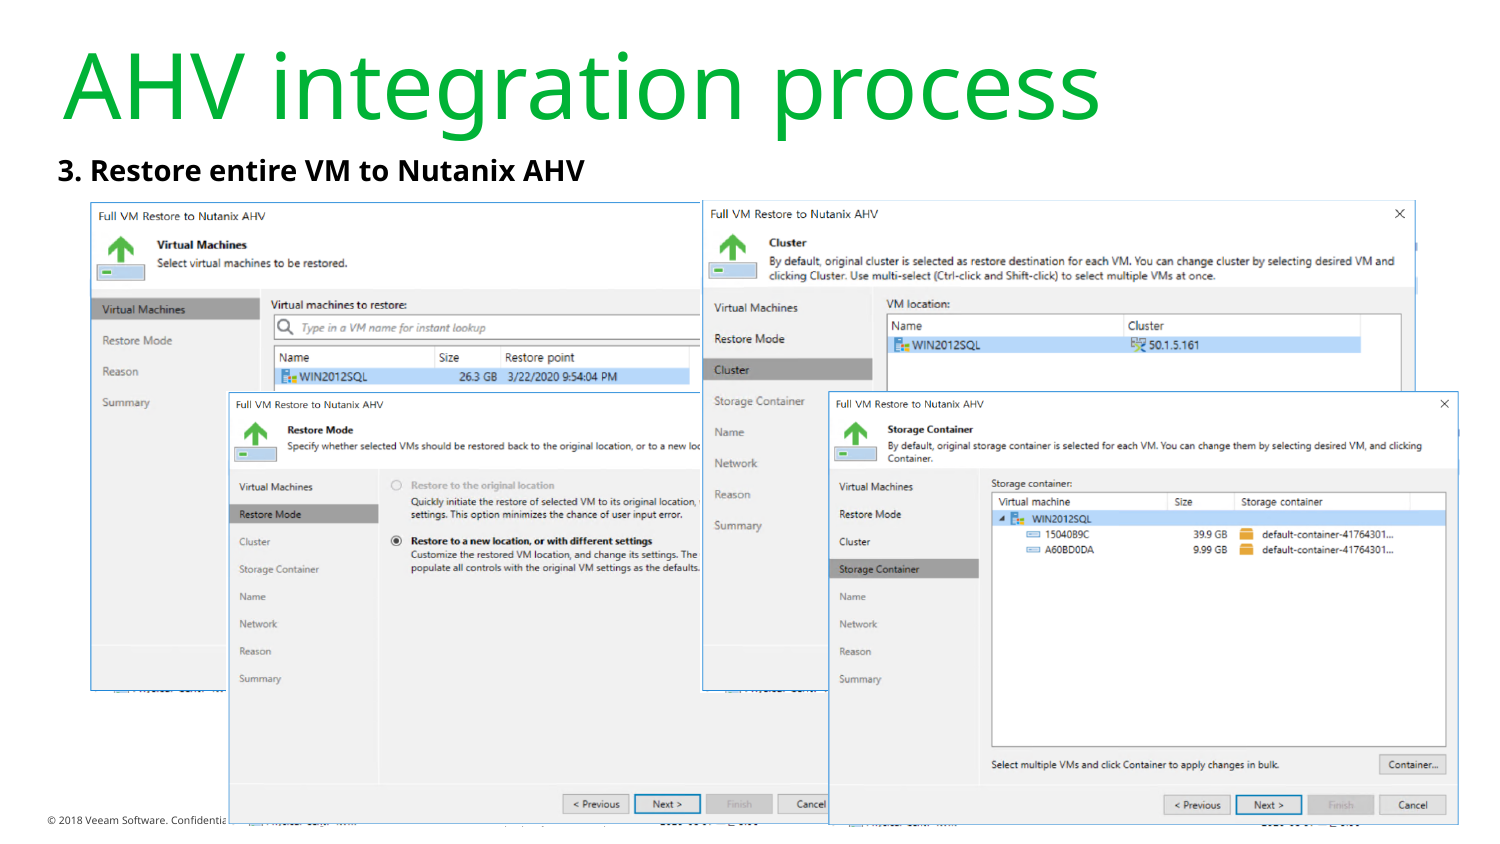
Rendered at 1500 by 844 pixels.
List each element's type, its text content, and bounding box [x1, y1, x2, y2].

picture [89, 200, 1460, 827]
text_box 3. Restore entire VM to Nutanix AHV [42, 144, 1436, 195]
title AHV integration process [63, 28, 1436, 140]
